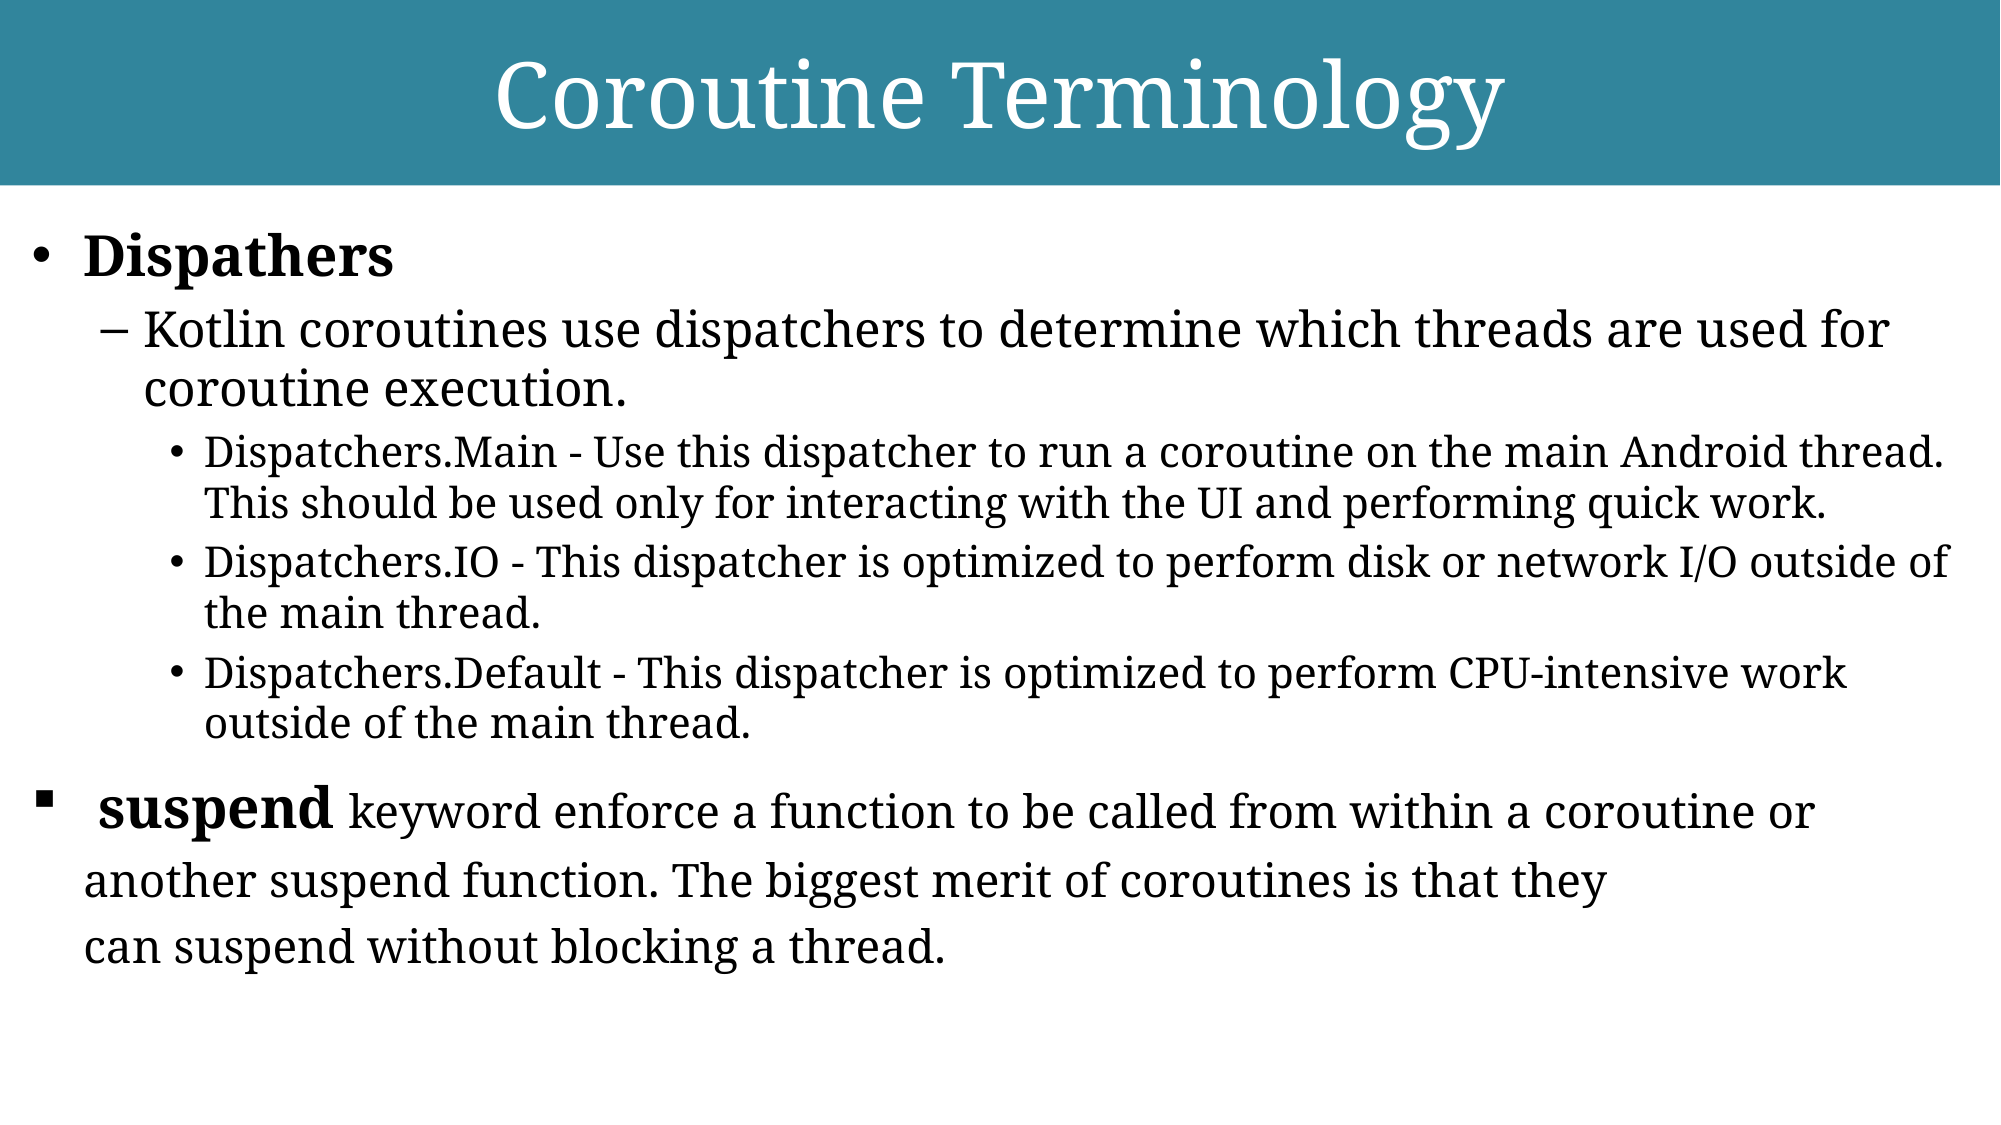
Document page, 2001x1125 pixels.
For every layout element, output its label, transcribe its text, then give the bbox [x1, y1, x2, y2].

title Coroutine Terminology [0, 0, 2000, 186]
list Dispathers Kotlin coroutines use dispatchers to determine which threads are used for coroutine execution. Dispatchers.Main - Use this dispatcher to run a coroutine on the main Android thread. This should be used only for interacting with the UI and performing quick work. Dispatchers.IO - This dispatcher is optimized to perform disk or network I/O outside of the main thread. Dispatchers.Default - This dispatcher is optimized to perform CPU-intensive work outside of the main thread. suspend keyword enforce a function to be called from within a coroutine or another suspend function. The biggest merit of coroutines is that they can suspend without blocking a thread. [16, 212, 1984, 1025]
